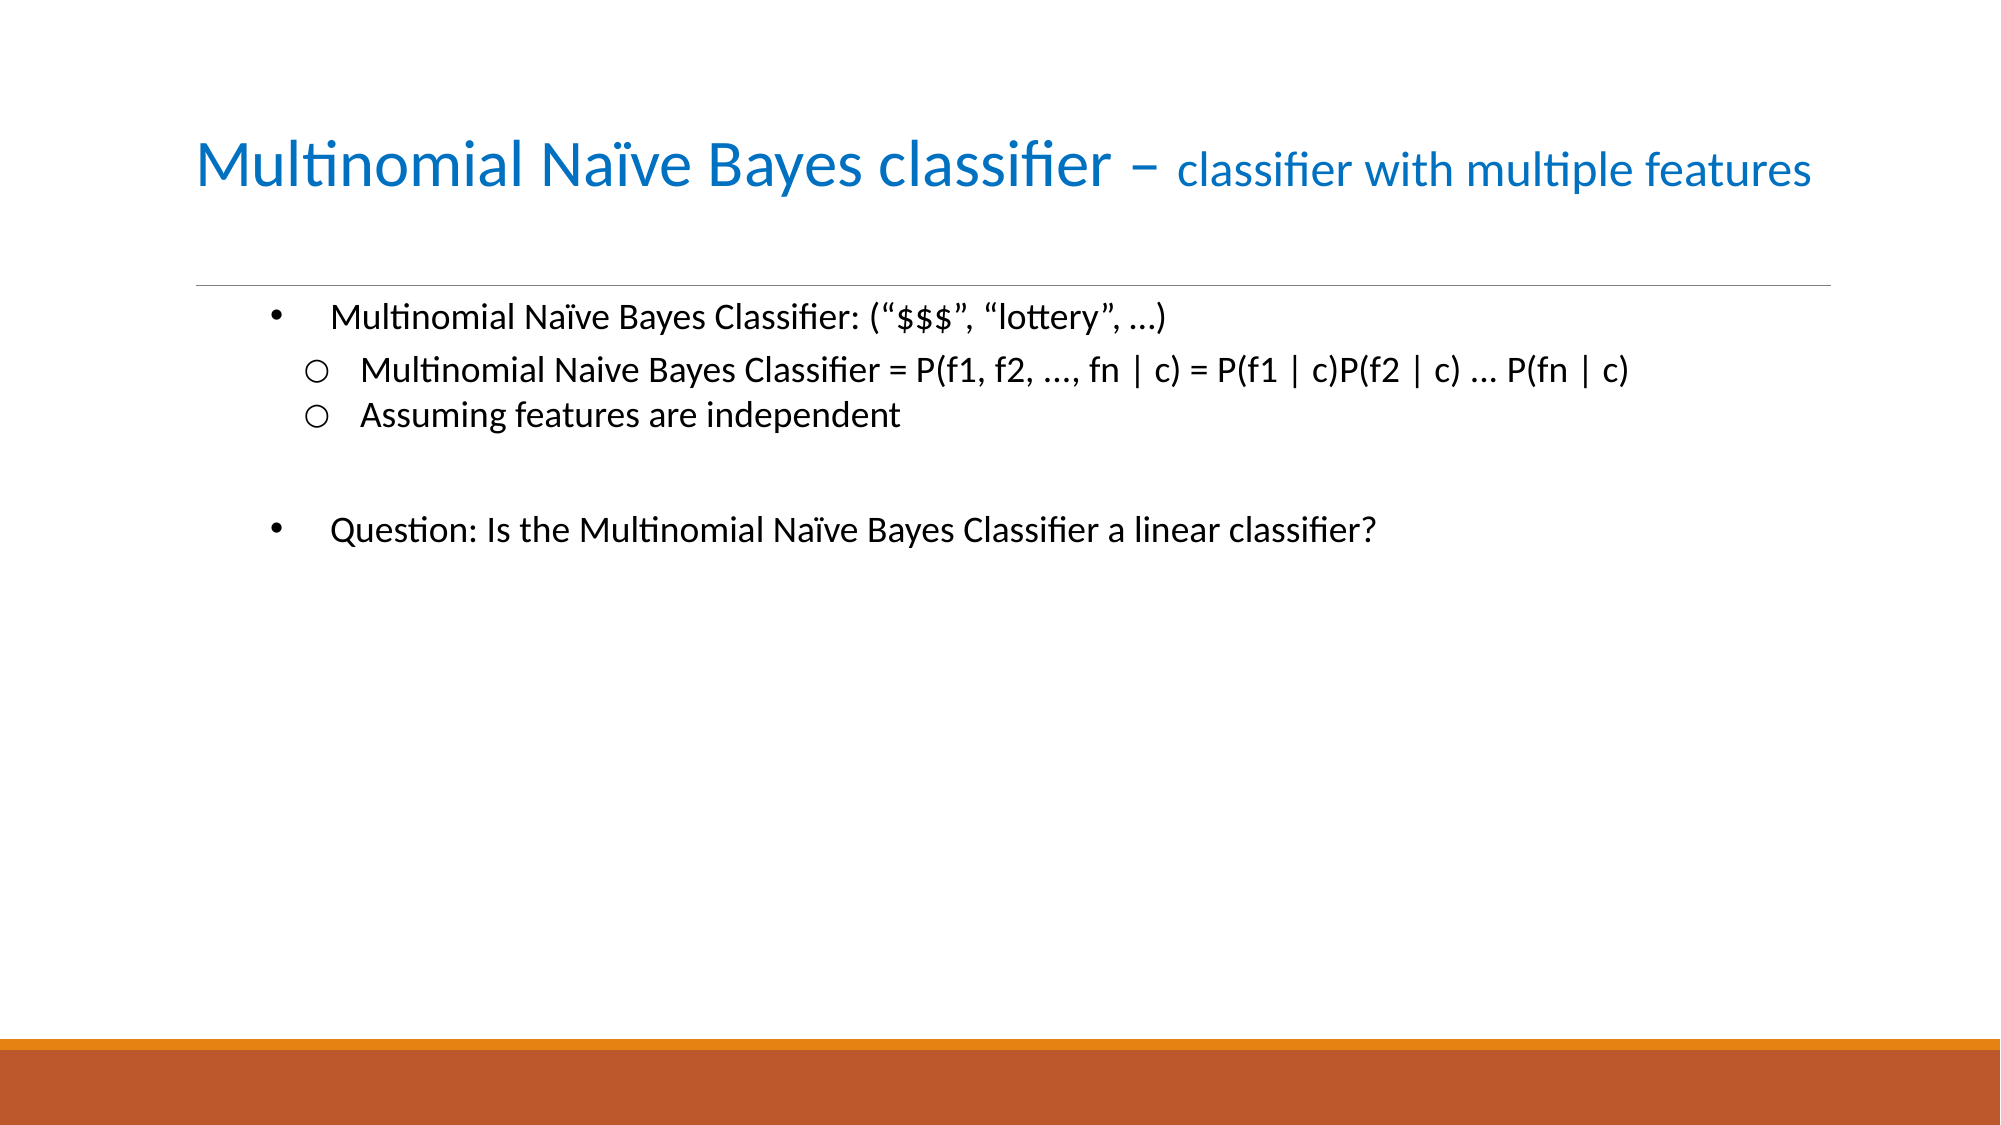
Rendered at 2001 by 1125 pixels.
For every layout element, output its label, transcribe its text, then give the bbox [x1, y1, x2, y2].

list Multinomial Naïve Bayes Classifier: (“$$$”, “lottery”, …) Multinomial Naive Bayes Classifier = P(f1, f2, ..., fn | c) = P(f1 | c)P(f2 | c) ... P(fn | c) Assuming features are independent Question: Is the Multinomial Naïve Bayes Classifier a linear classifier? [180, 284, 1830, 1034]
title Multinomial Naïve Bayes classifier – classifier with multiple features [180, 47, 1830, 284]
